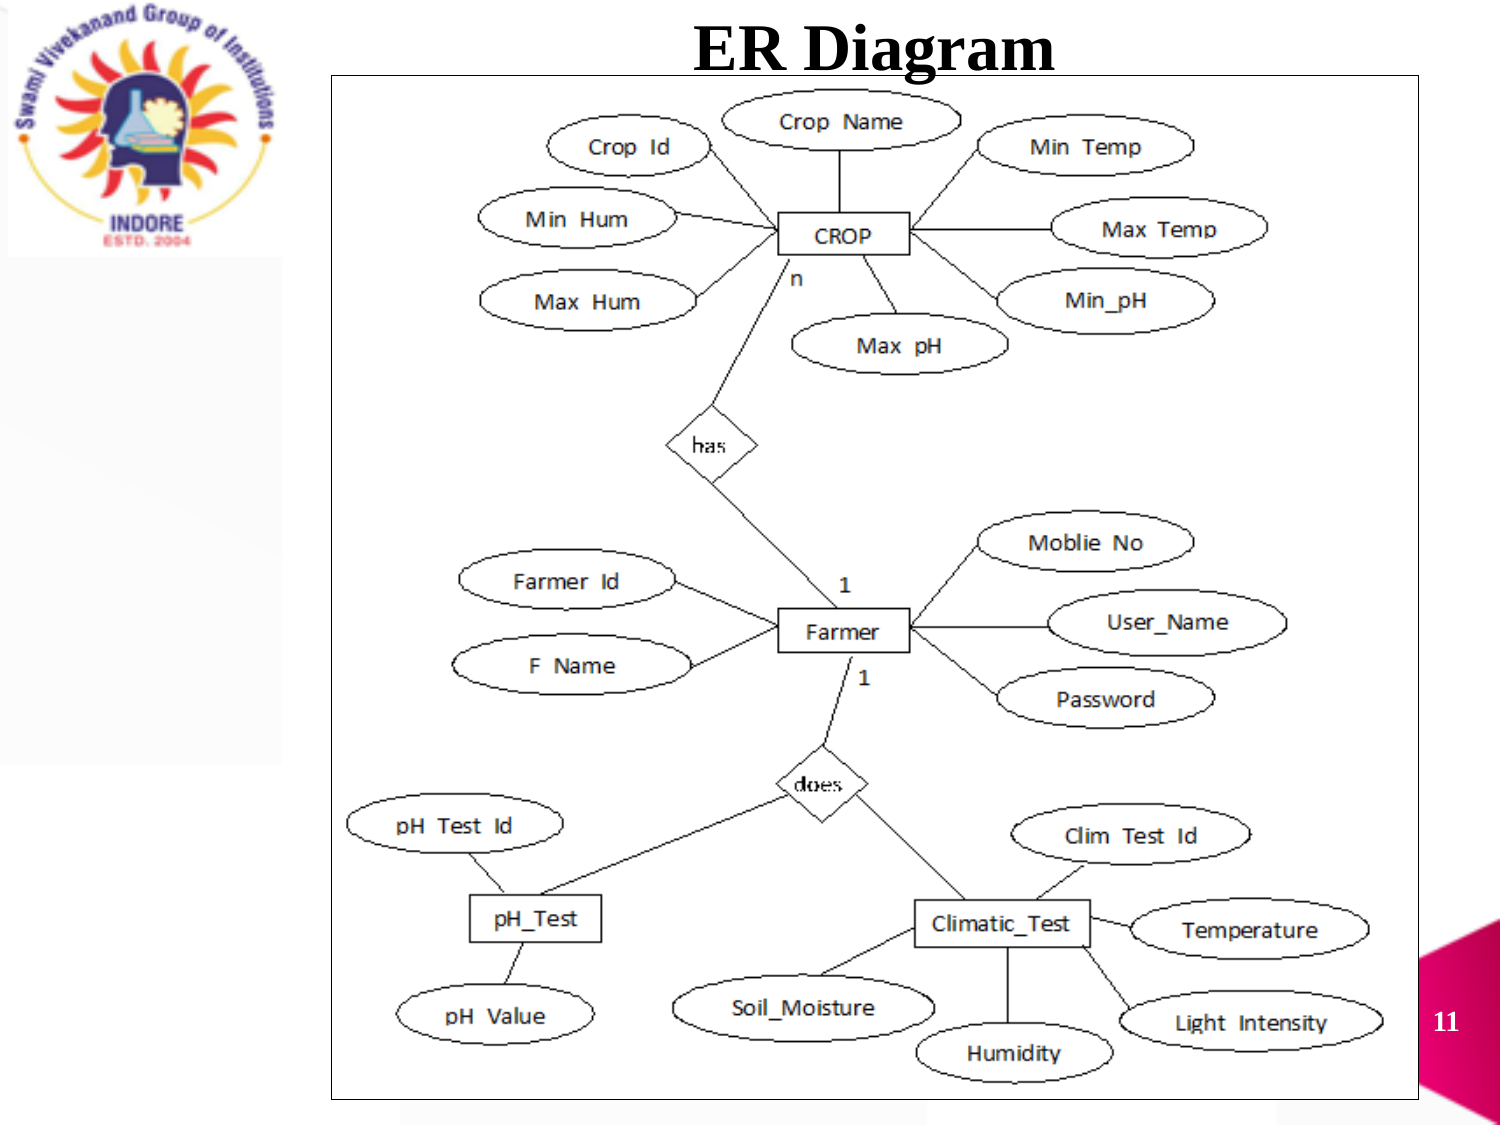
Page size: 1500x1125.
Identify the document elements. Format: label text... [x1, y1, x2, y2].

slide_number 11 [1423, 990, 1475, 1050]
title ER Diagram [587, 0, 1163, 73]
picture [0, 0, 1500, 1125]
